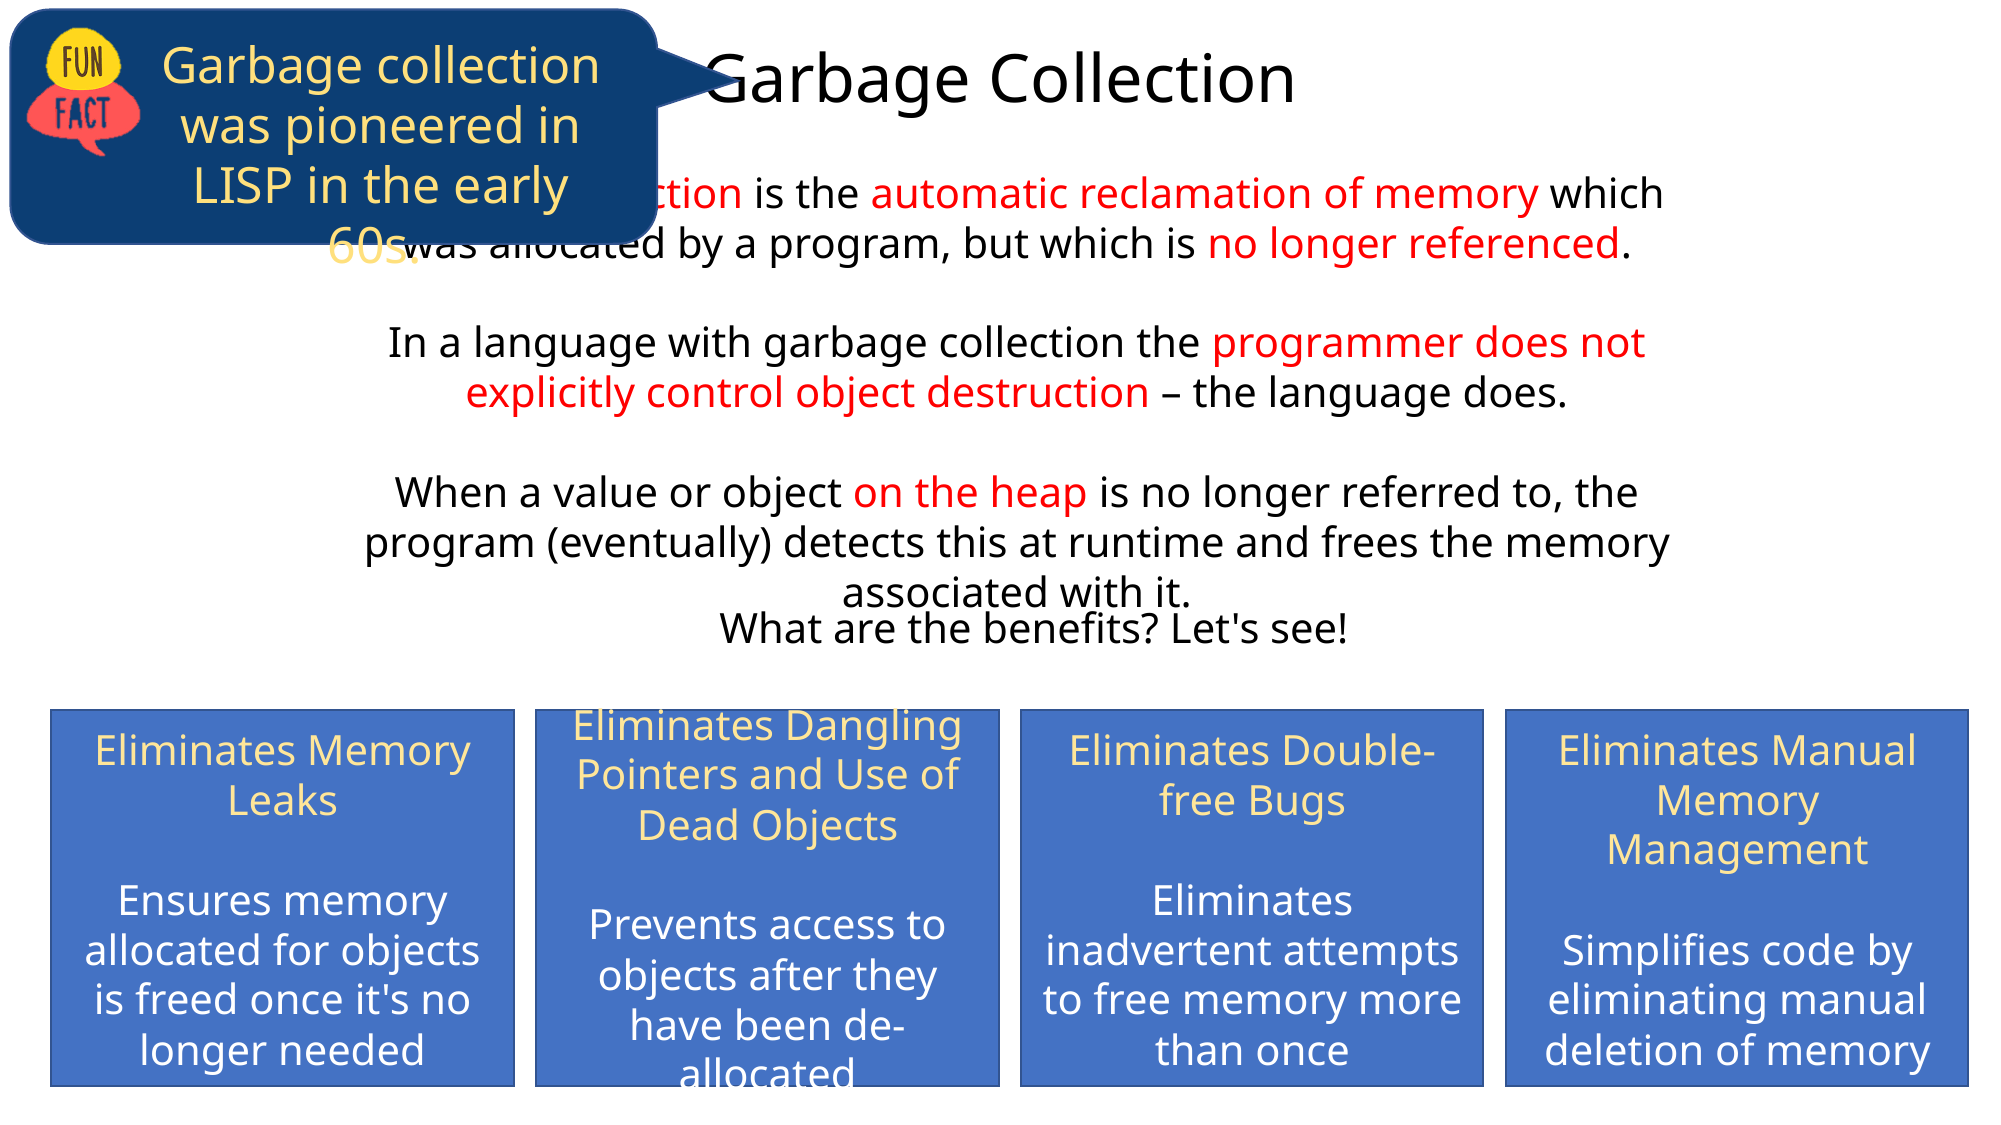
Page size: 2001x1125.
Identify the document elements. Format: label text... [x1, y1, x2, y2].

text_box What are the benefits? Let's see! [330, 594, 1738, 659]
text_box When a value or object on the heap is no longer referred to, the program (eventually) detects this at runtime and frees the memory associated with it. [313, 458, 1721, 623]
text_box Eliminates Double-free Bugs Eliminates inadvertent attempts to free memory more than once [1020, 709, 1484, 1087]
text_box Garbage Collection is the automatic reclamation of memory which was allocated by a program, but which is no longer referenced. [313, 159, 1721, 274]
text_box Eliminates Manual Memory Management Simplifies code by eliminating manual deletion of memory [1505, 709, 1969, 1087]
text_box Eliminates Memory Leaks Ensures memory allocated for objects is freed once it's no longer needed [50, 709, 515, 1087]
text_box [0, 0, 658, 244]
title Garbage Collection [658, 0, 1850, 175]
text_box Eliminates Dangling Pointers and Use of Dead Objects Prevents access to objects after they have been de-allocated [535, 709, 1000, 1087]
text_box In a language with garbage collection the programmer does not explicitly control object destruction – the language does. [313, 308, 1721, 424]
